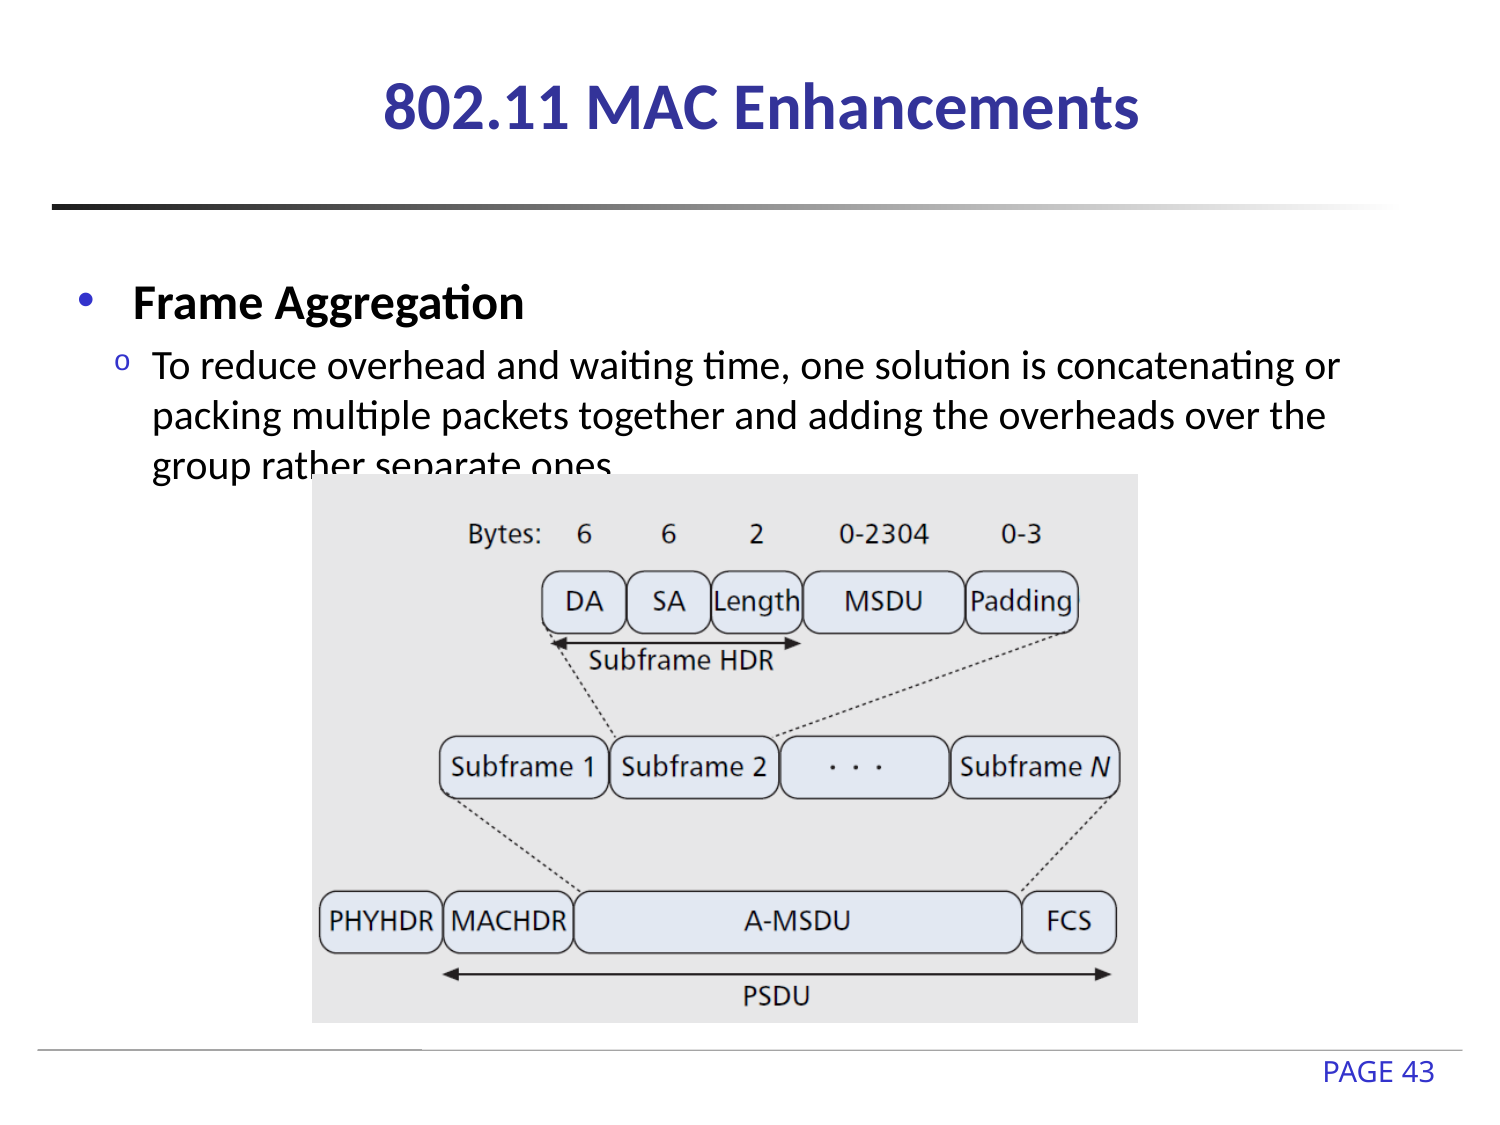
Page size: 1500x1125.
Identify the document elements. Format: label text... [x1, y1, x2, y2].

text_box Frame Aggregation To reduce overhead and waiting time, one solution is concatenating or packing multiple packets together and adding the overheads over the group rather separate ones [62, 212, 1407, 950]
title 802.11 MAC Enhancements [24, 24, 1500, 151]
picture [312, 474, 1138, 1023]
